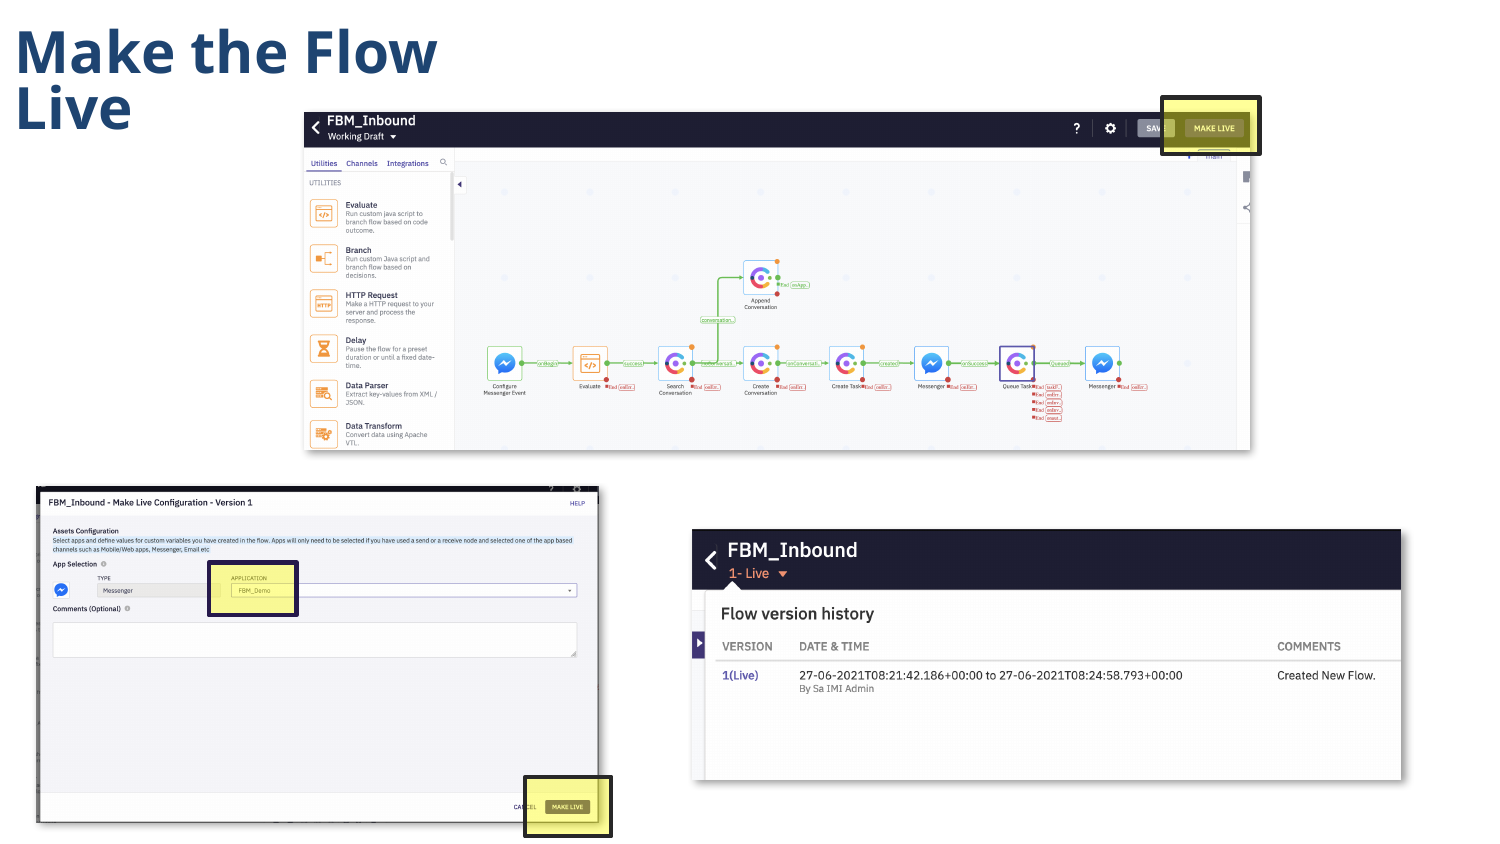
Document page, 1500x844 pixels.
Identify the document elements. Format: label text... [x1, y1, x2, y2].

picture [692, 529, 1401, 780]
text_box Make the Flow Live [0, 20, 542, 98]
text_box [523, 775, 613, 838]
picture [304, 112, 1251, 450]
text_box [1160, 95, 1262, 156]
picture [36, 486, 599, 823]
